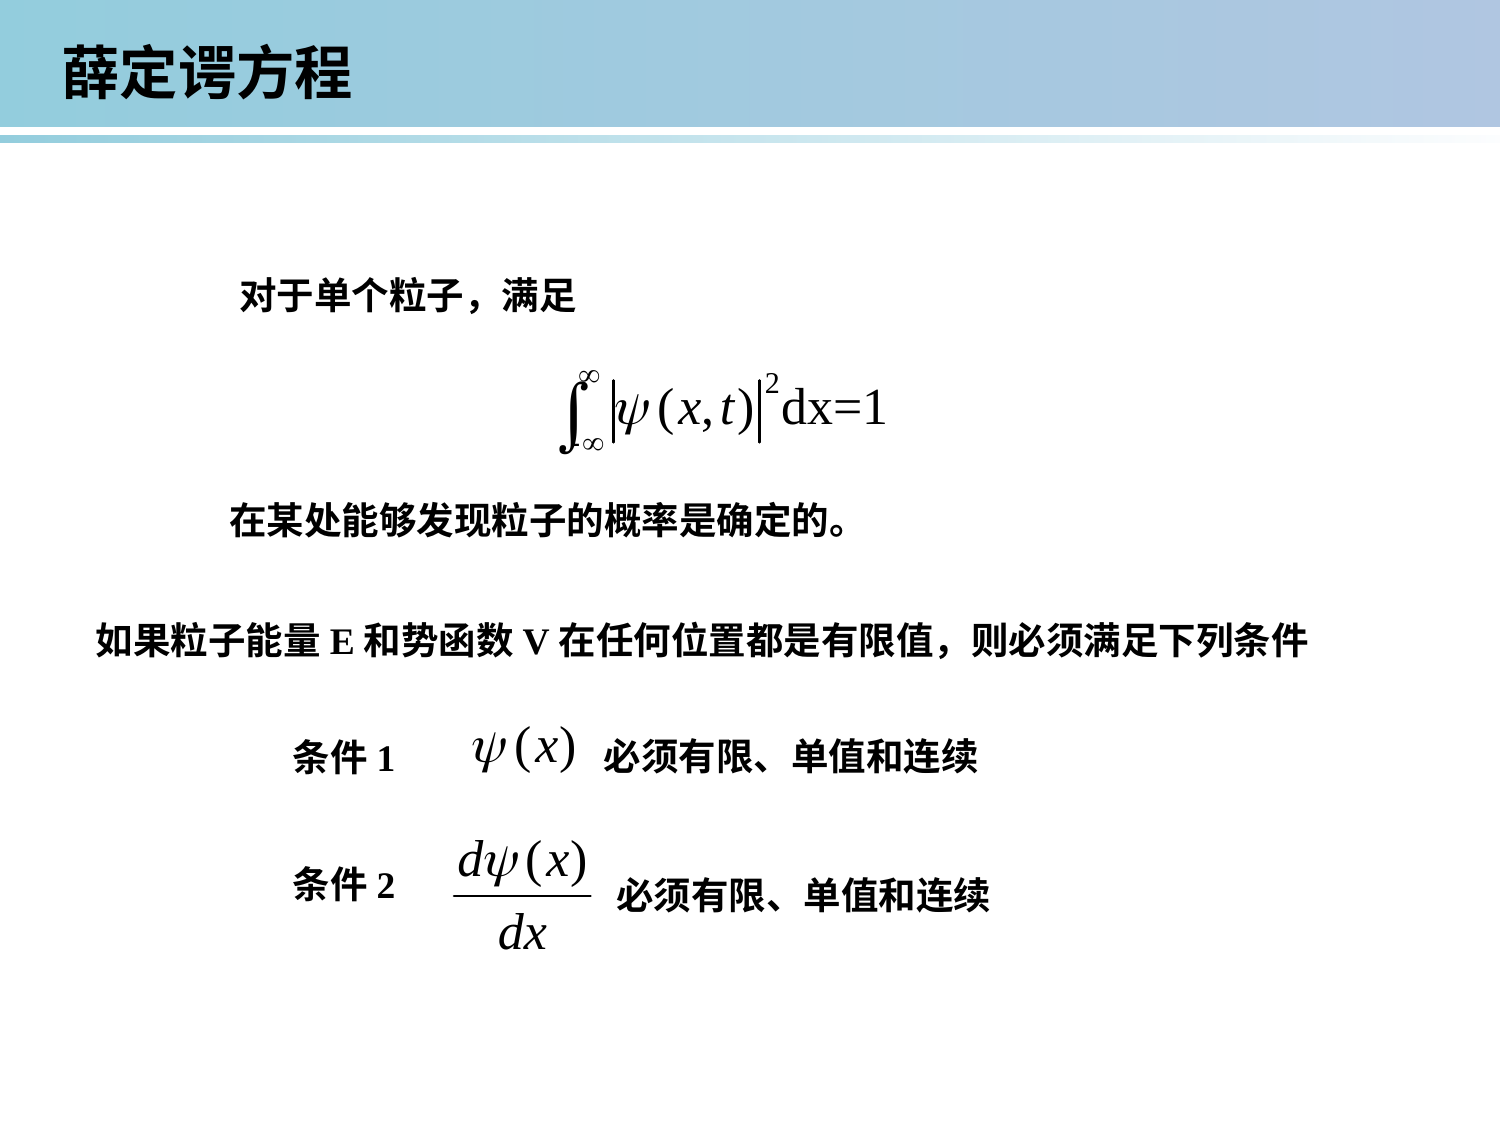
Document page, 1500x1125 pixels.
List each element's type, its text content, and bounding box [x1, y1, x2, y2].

text_box 在某处能够发现粒子的概率是确定的。 [214, 489, 882, 549]
text_box 薛定谔方程 [46, 28, 368, 114]
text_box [468, 714, 587, 785]
text_box 对于单个粒子，满足 [224, 264, 592, 325]
text_box 条件1 [277, 726, 411, 787]
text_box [445, 826, 602, 962]
text_box 条件2 [277, 853, 411, 914]
text_box 必须有限、单值和连续 [606, 864, 1007, 925]
text_box 必须有限、单值和连续 [590, 725, 994, 785]
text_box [542, 350, 894, 464]
text_box 如果粒子能量E和势函数V在任何位置都是有限值，则必须满足下列条件 [80, 609, 1324, 670]
